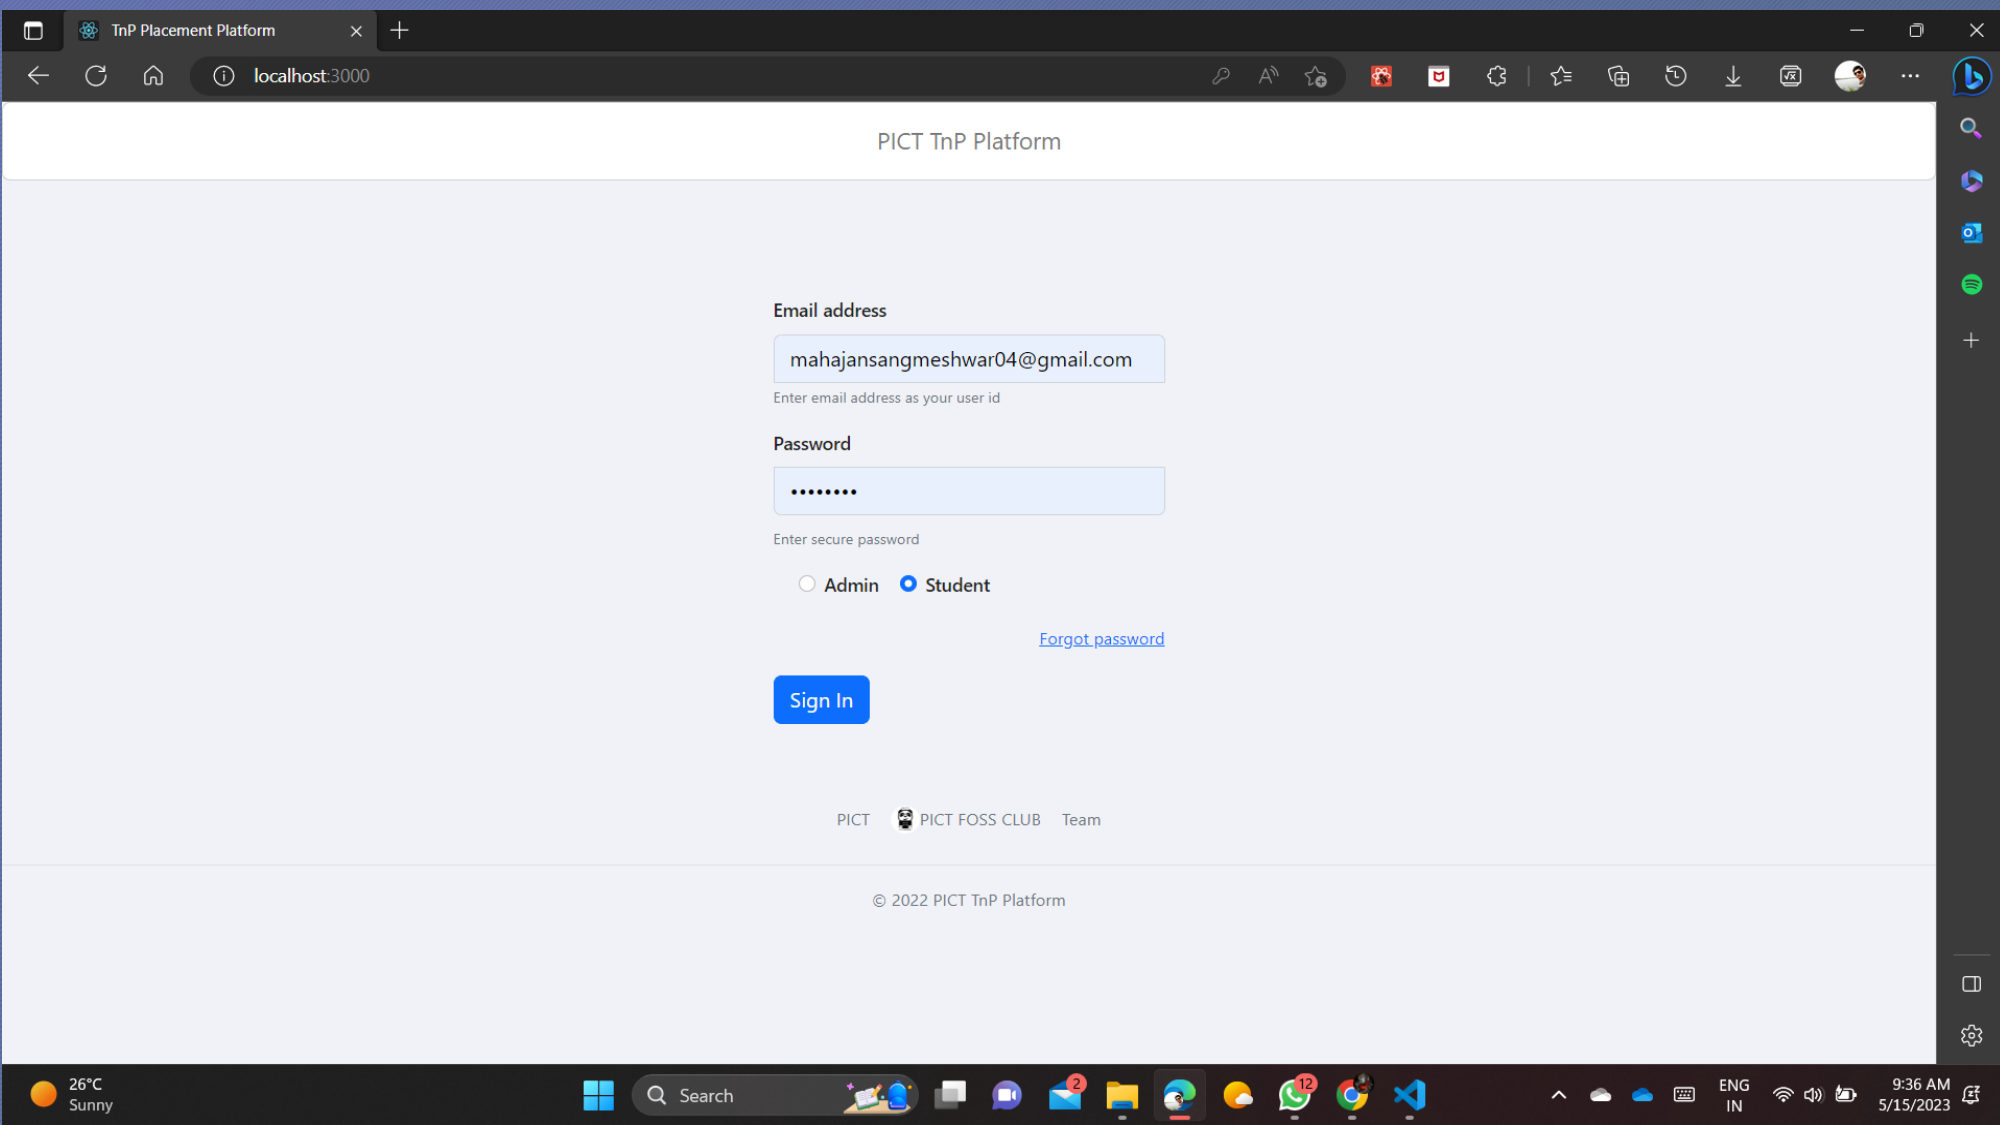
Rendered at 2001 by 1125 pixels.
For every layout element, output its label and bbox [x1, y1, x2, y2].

list [2, 10, 2000, 1125]
